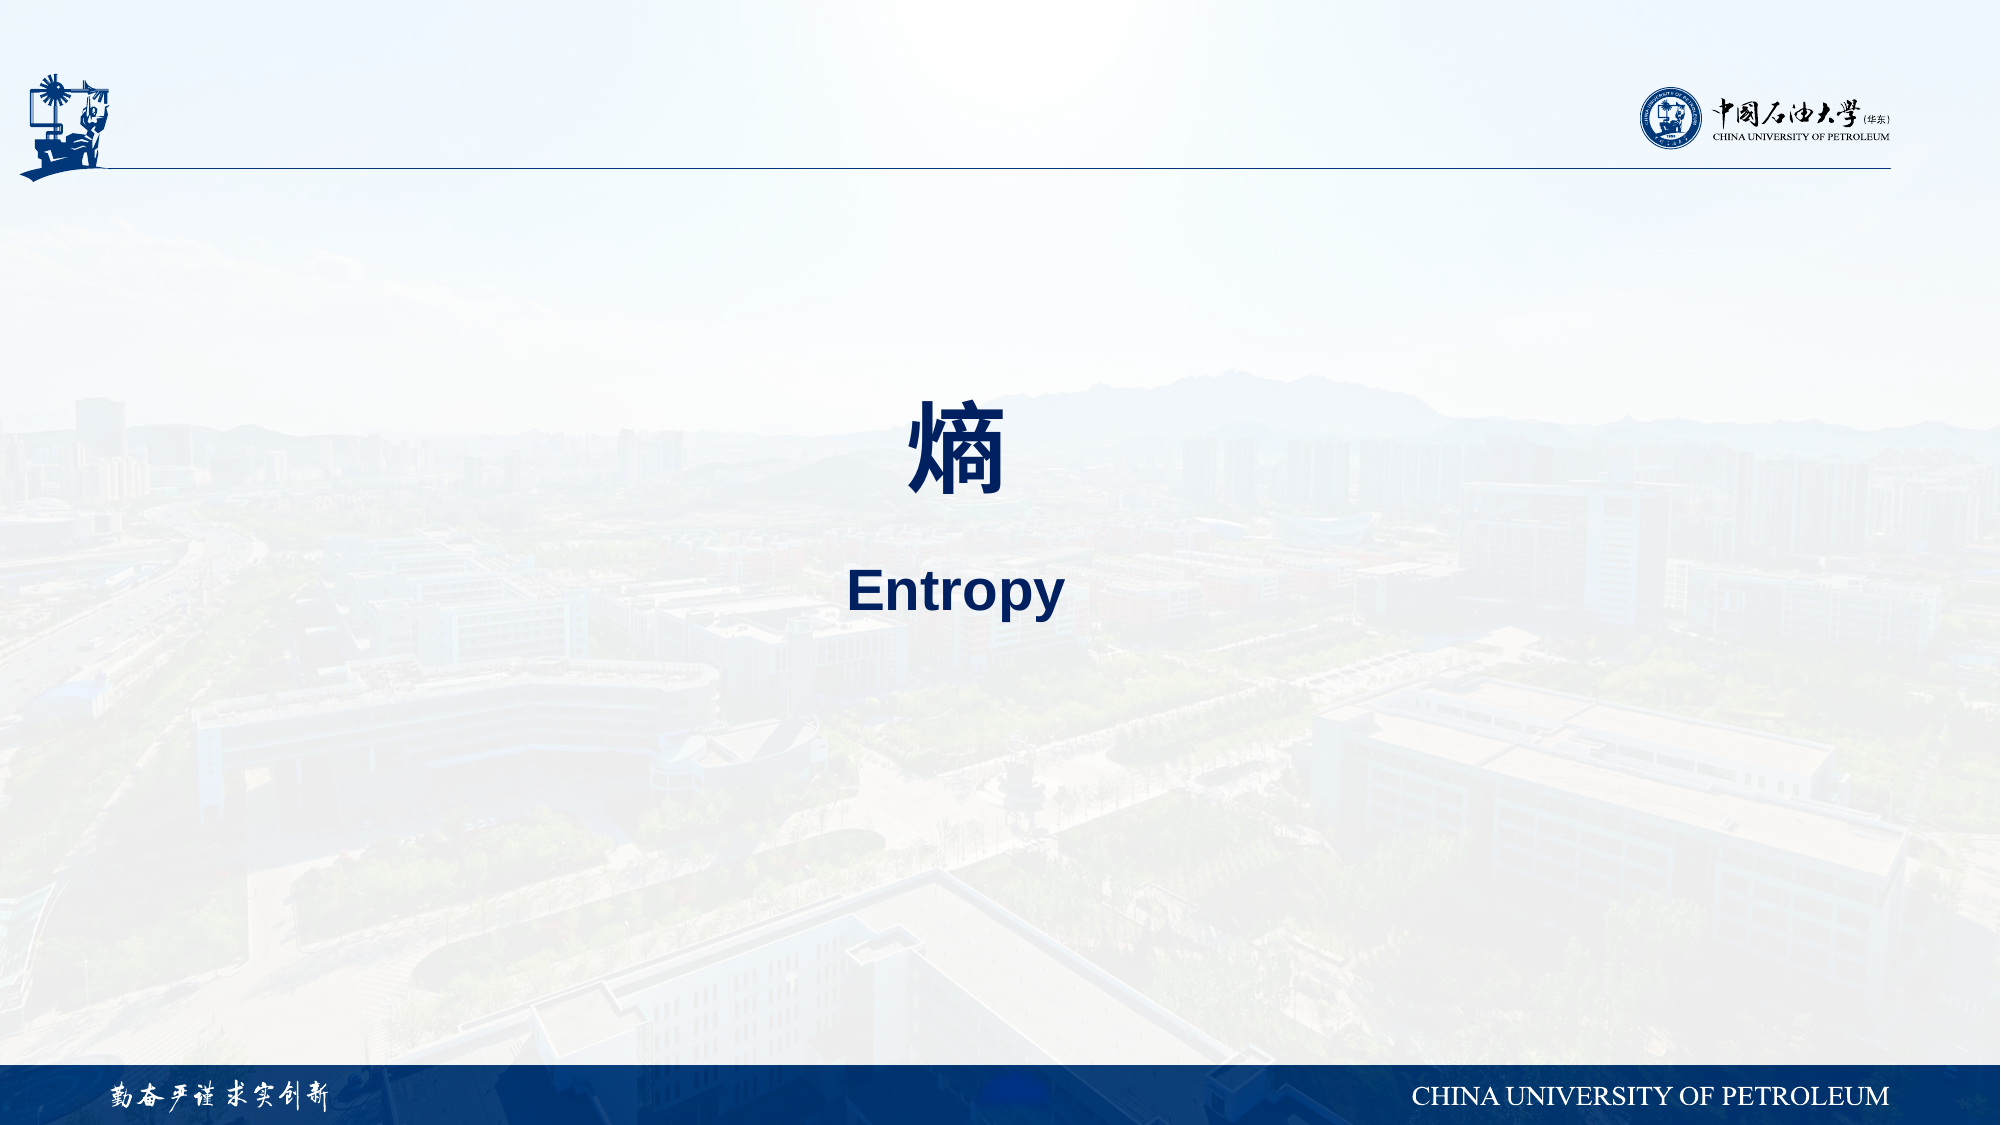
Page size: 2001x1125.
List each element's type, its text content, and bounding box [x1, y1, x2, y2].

text_box 熵 [891, 341, 1021, 513]
text_box Entropy [831, 523, 1081, 630]
